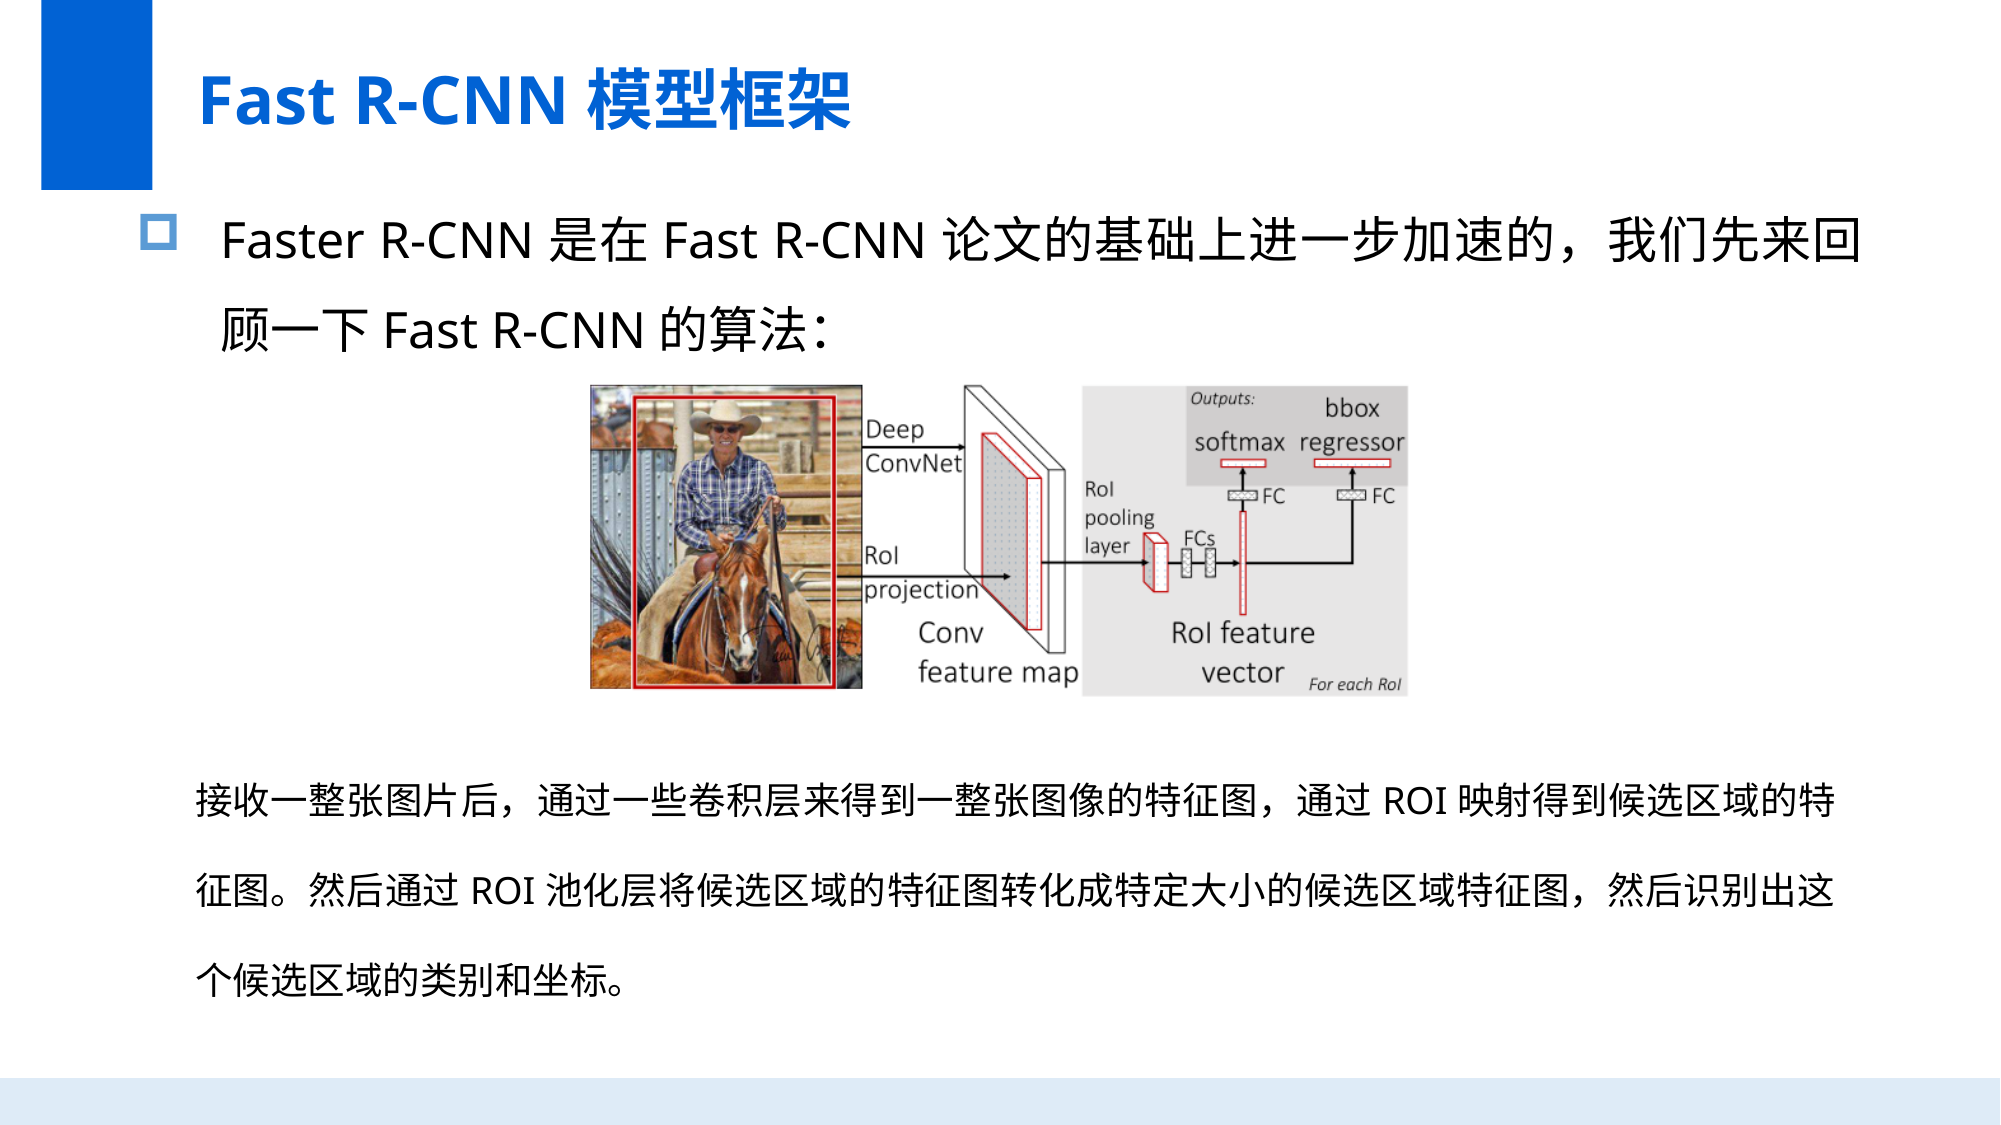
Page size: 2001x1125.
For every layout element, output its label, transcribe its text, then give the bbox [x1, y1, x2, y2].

picture [570, 357, 1430, 706]
text_box Faster R-CNN是在Fast R-CNN论文的基础上进一步加速的，我们先来回顾一下Fast R-CNN的算法： [121, 171, 1879, 366]
text_box Fast R-CNN模型框架 [182, 50, 869, 145]
text_box 接收一整张图片后，通过一些卷积层来得到一整张图像的特征图，通过ROI映射得到候选区域的特征图。然后通过ROI池化层将候选区域的特征图转化成特定大小的候选区域特征图，然后识别出这个候选区域的类别和坐标。 [180, 724, 1851, 1010]
